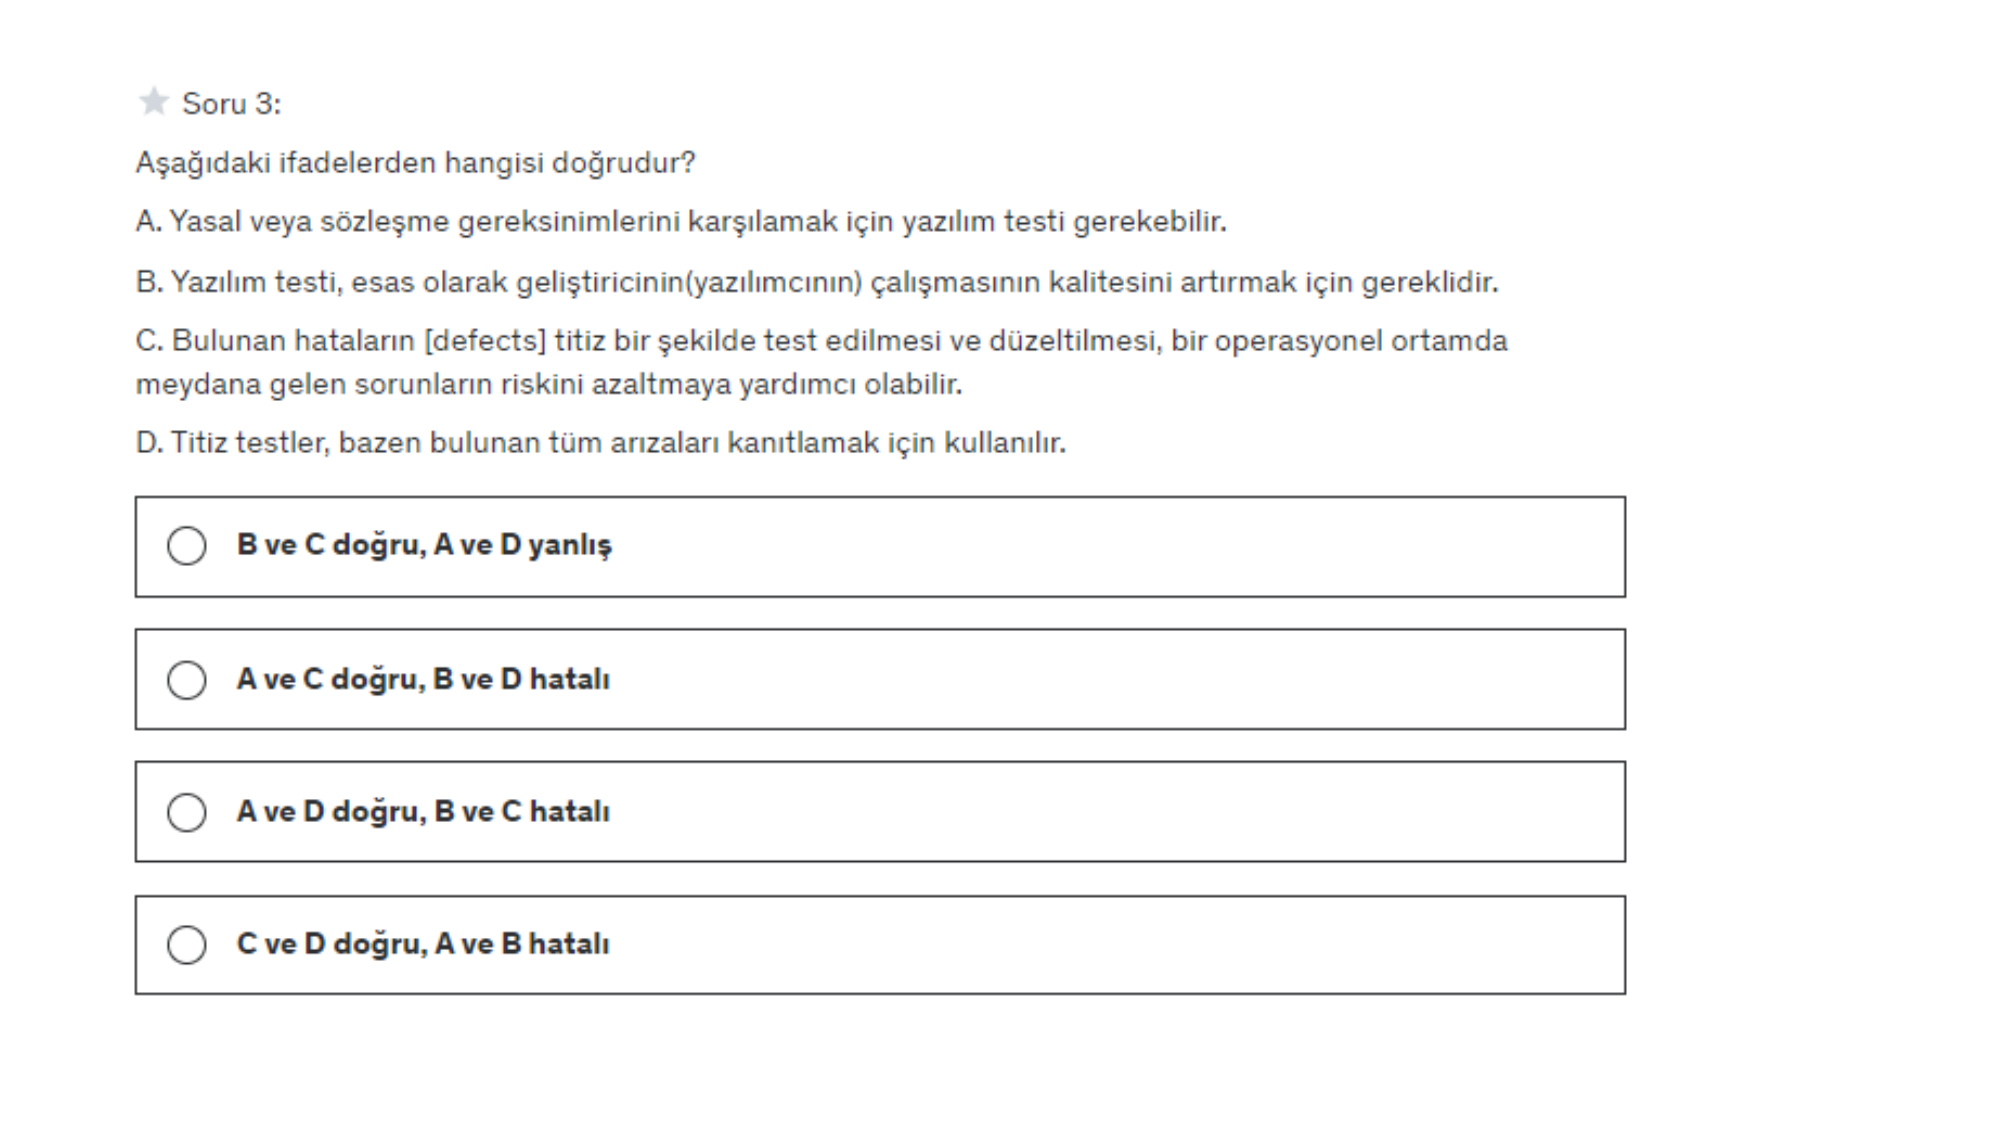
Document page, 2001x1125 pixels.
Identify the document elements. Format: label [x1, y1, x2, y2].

list [53, 69, 1679, 1078]
